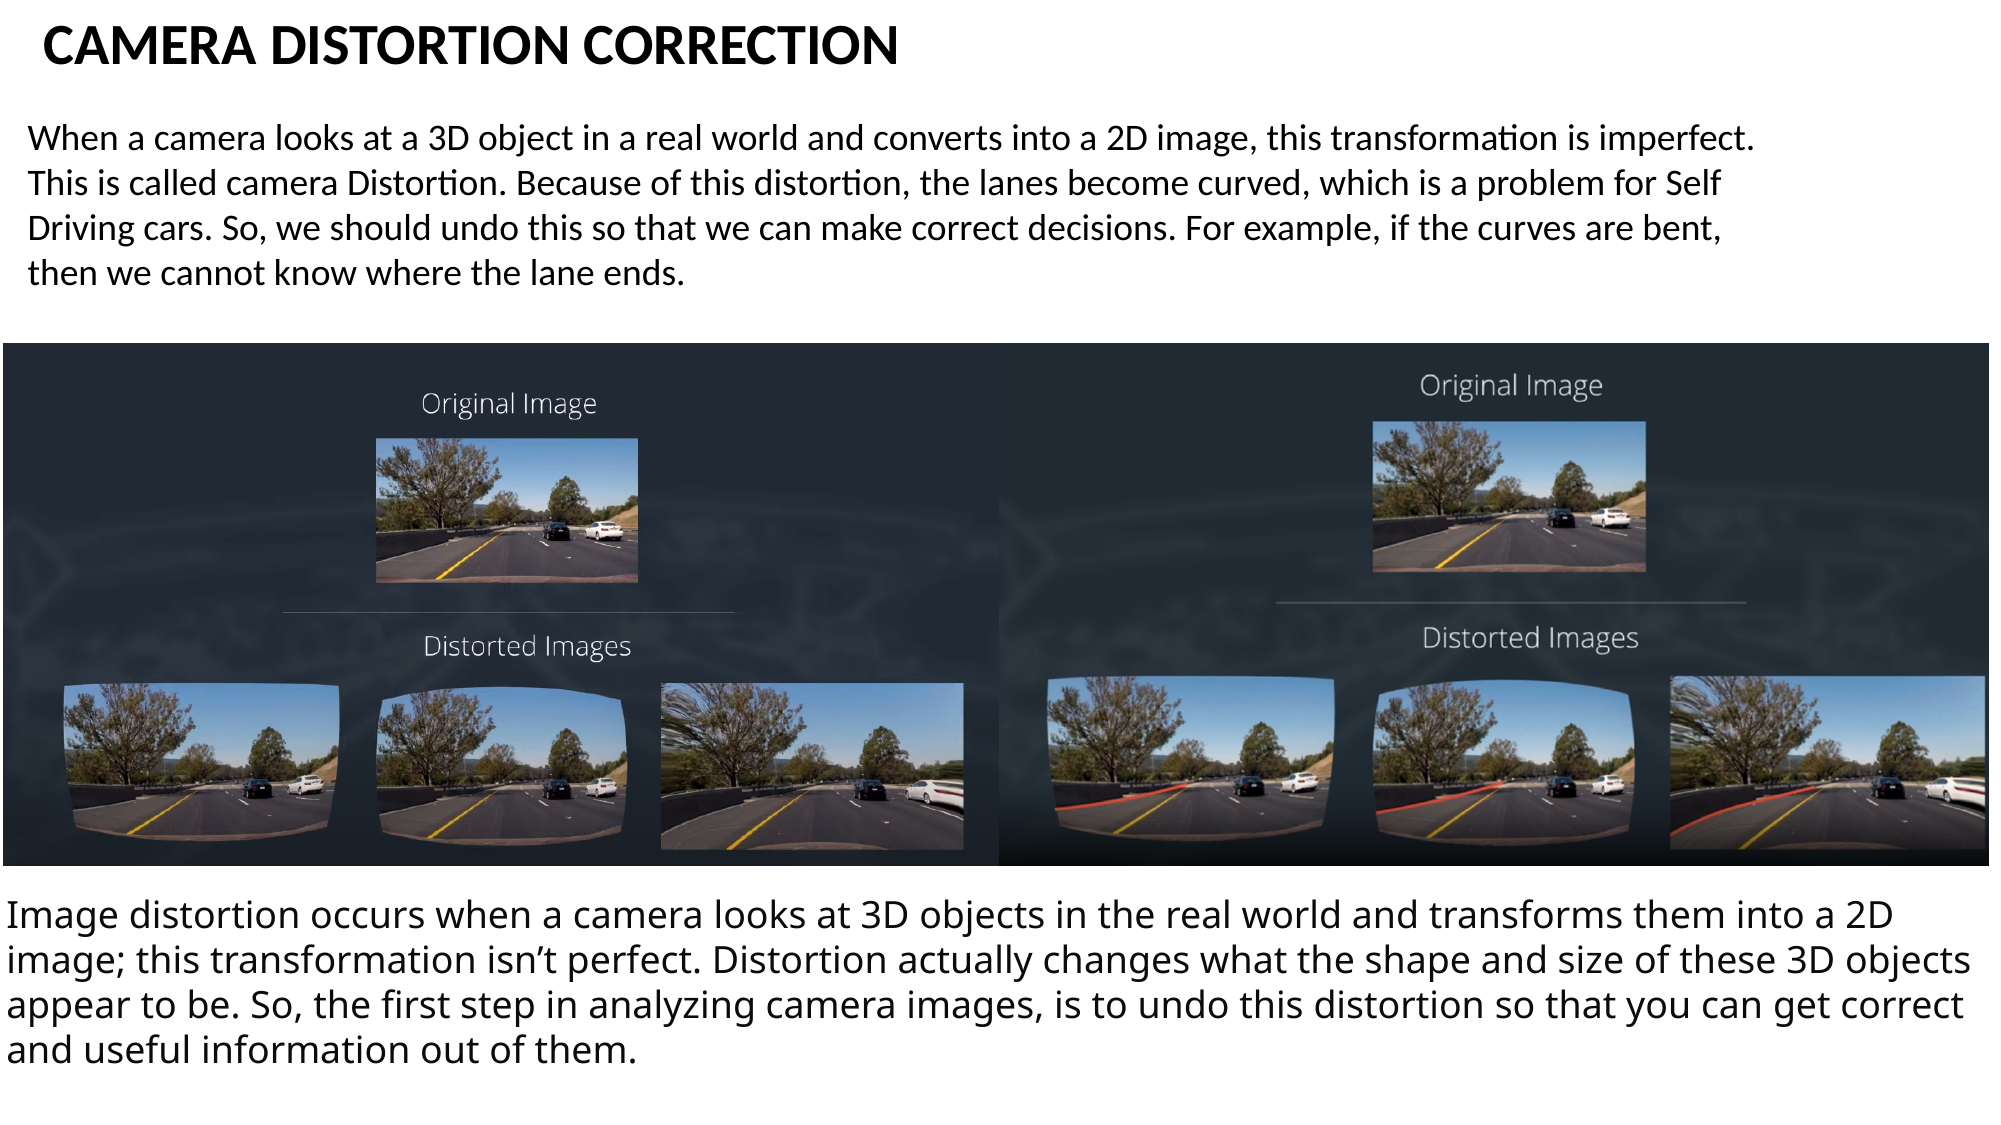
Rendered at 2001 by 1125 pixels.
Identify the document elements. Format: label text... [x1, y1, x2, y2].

text_box Image distortion occurs when a camera looks at 3D objects in the real world and transforms them into a 2D image; this transformation isn’t perfect. Distortion actually changes what the shape and size of these 3D objects appear to be. So, the first step in analyzing camera images, is to undo this distortion so that you can get correct and useful information out of them. [0, 883, 2000, 1079]
text_box When a camera looks at a 3D object in a real world and converts into a 2D image, this transformation is imperfect. This is called camera Distortion. Because of this distortion, the lanes become curved, which is a problem for Self Driving cars. So, we should undo this so that we can make correct decisions. For example, if the curves are bent, then we cannot know where the lane ends. [12, 105, 1812, 300]
text_box CAMERA DISTORTION CORRECTION [28, 0, 940, 84]
picture [3, 343, 1989, 866]
